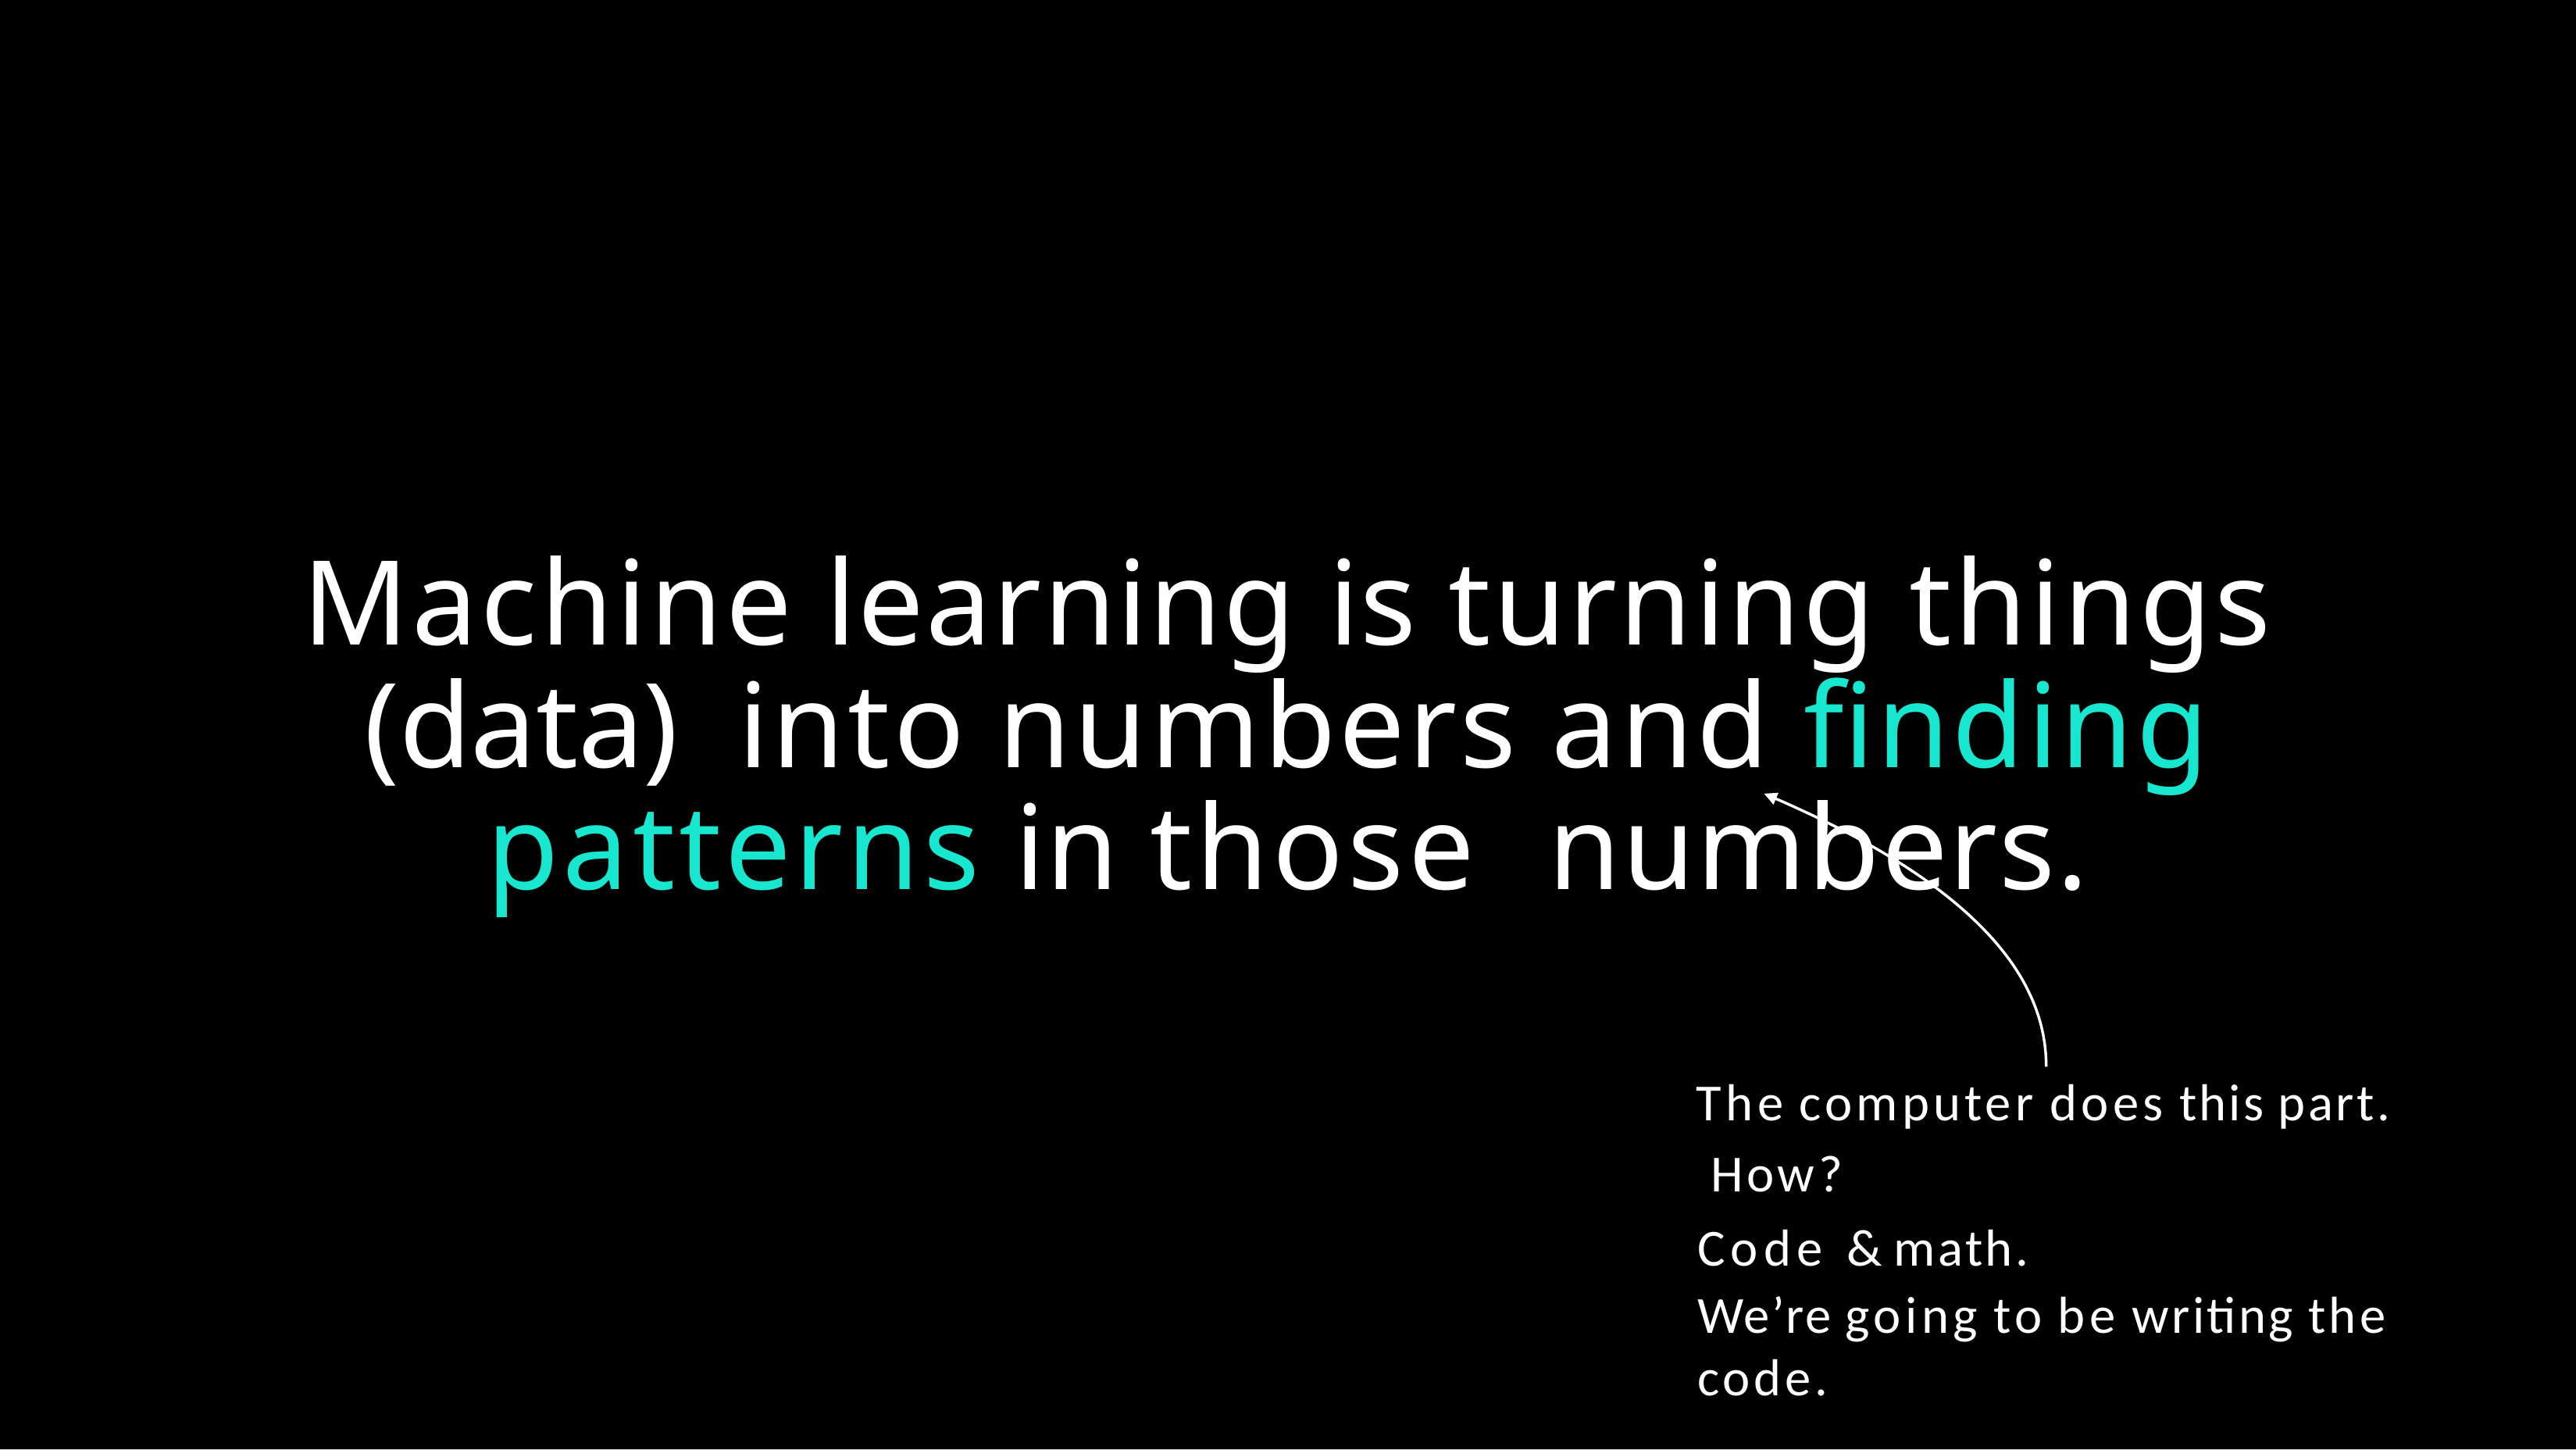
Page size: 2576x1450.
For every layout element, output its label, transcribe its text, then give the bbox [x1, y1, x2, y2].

text_box [1776, 798, 2046, 1058]
text_box [1764, 792, 1779, 805]
text_box The computer does this part. How? Code & math. We’re going to be writing the code. [1694, 1058, 2545, 1406]
text_box Machine learning is turning things (data) into numbers and finding patterns in those numbers. [166, 524, 2410, 913]
